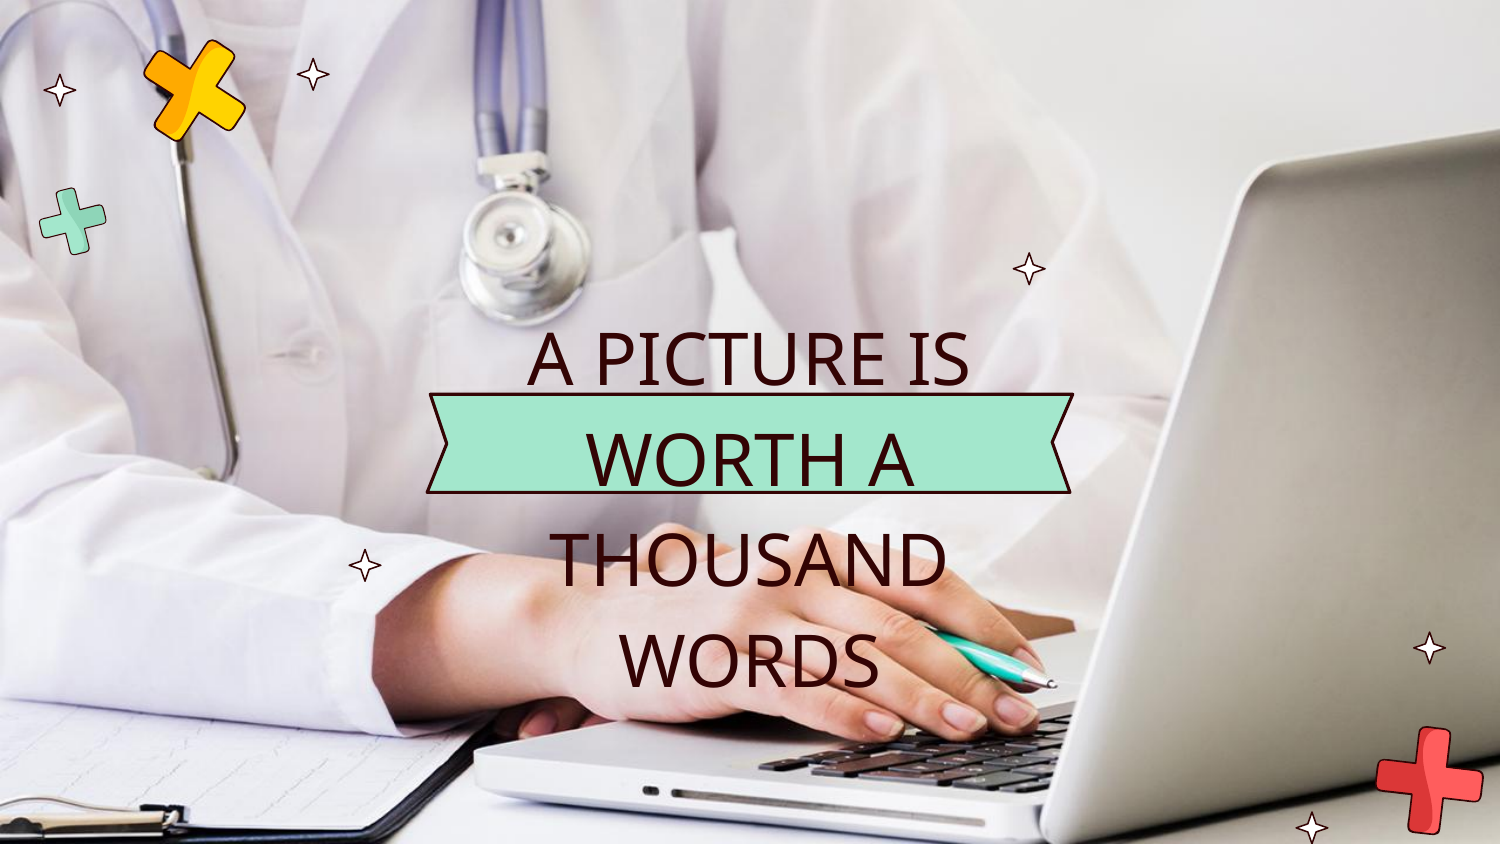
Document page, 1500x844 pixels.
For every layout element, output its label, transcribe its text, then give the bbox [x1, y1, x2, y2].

title A PICTURE IS WORTH A THOUSAND WORDS [419, 284, 1081, 588]
text_box [349, 549, 381, 582]
text_box [1013, 252, 1046, 285]
picture [0, 0, 1500, 844]
